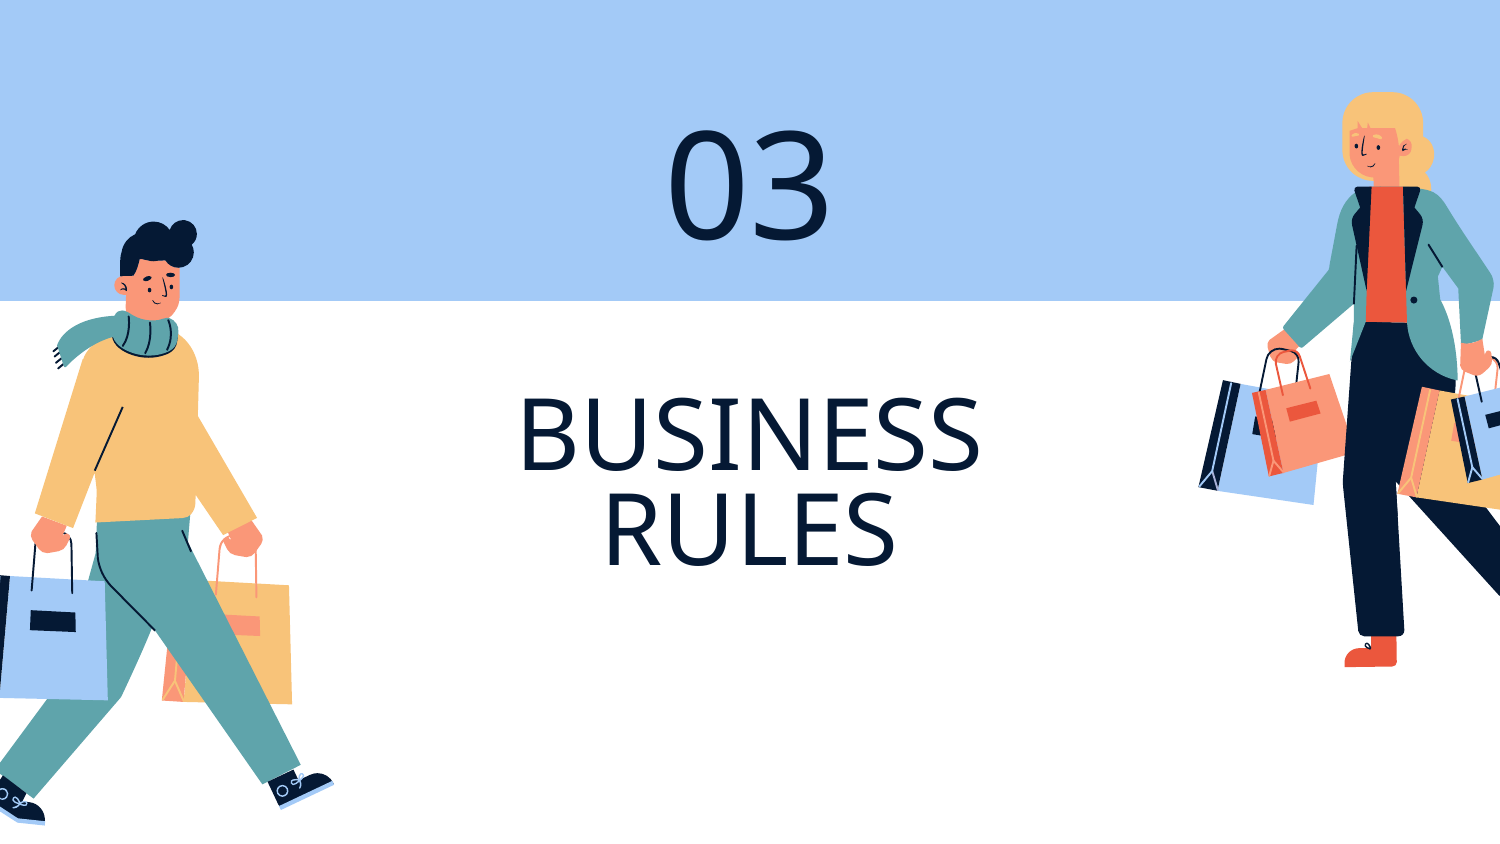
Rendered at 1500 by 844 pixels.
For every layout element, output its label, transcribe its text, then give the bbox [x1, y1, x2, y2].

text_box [1354, 135, 1381, 168]
title 03 [543, 155, 956, 285]
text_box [1197, 91, 1500, 668]
title BUSINESS RULES [403, 420, 1097, 559]
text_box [0, 219, 335, 826]
